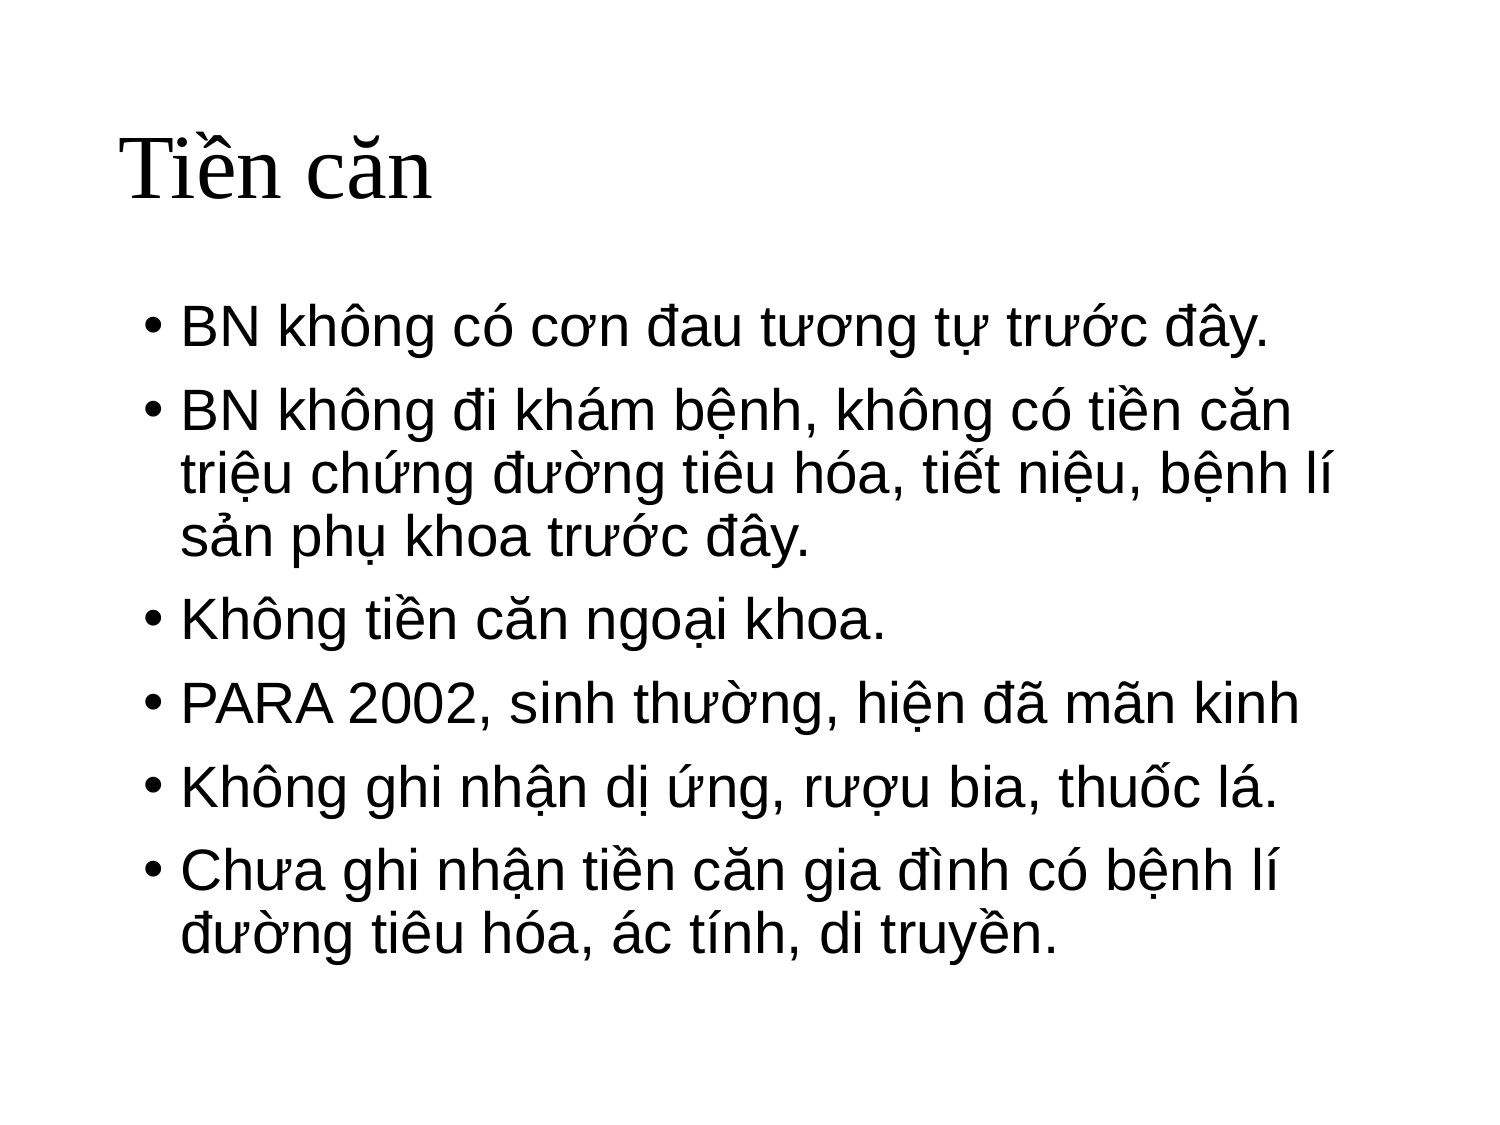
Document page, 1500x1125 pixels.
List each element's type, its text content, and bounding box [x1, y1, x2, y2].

title Tiền căn [103, 59, 1397, 278]
text_box BN không có cơn đau tương tự trước đây. BN không đi khám bệnh, không có tiền căn triệu chứng đường tiêu hóa, tiết niệu, bệnh lí sản phụ khoa trước đây. Không tiền căn ngoại khoa. PARA 2002, sinh thường, hiện đã mãn kinh Không ghi nhận dị ứng, rượu bia, thuốc lá. Chưa ghi nhận tiền căn gia đình có bệnh lí đường tiêu hóa, ác tính, di truyền. [128, 289, 1422, 1039]
